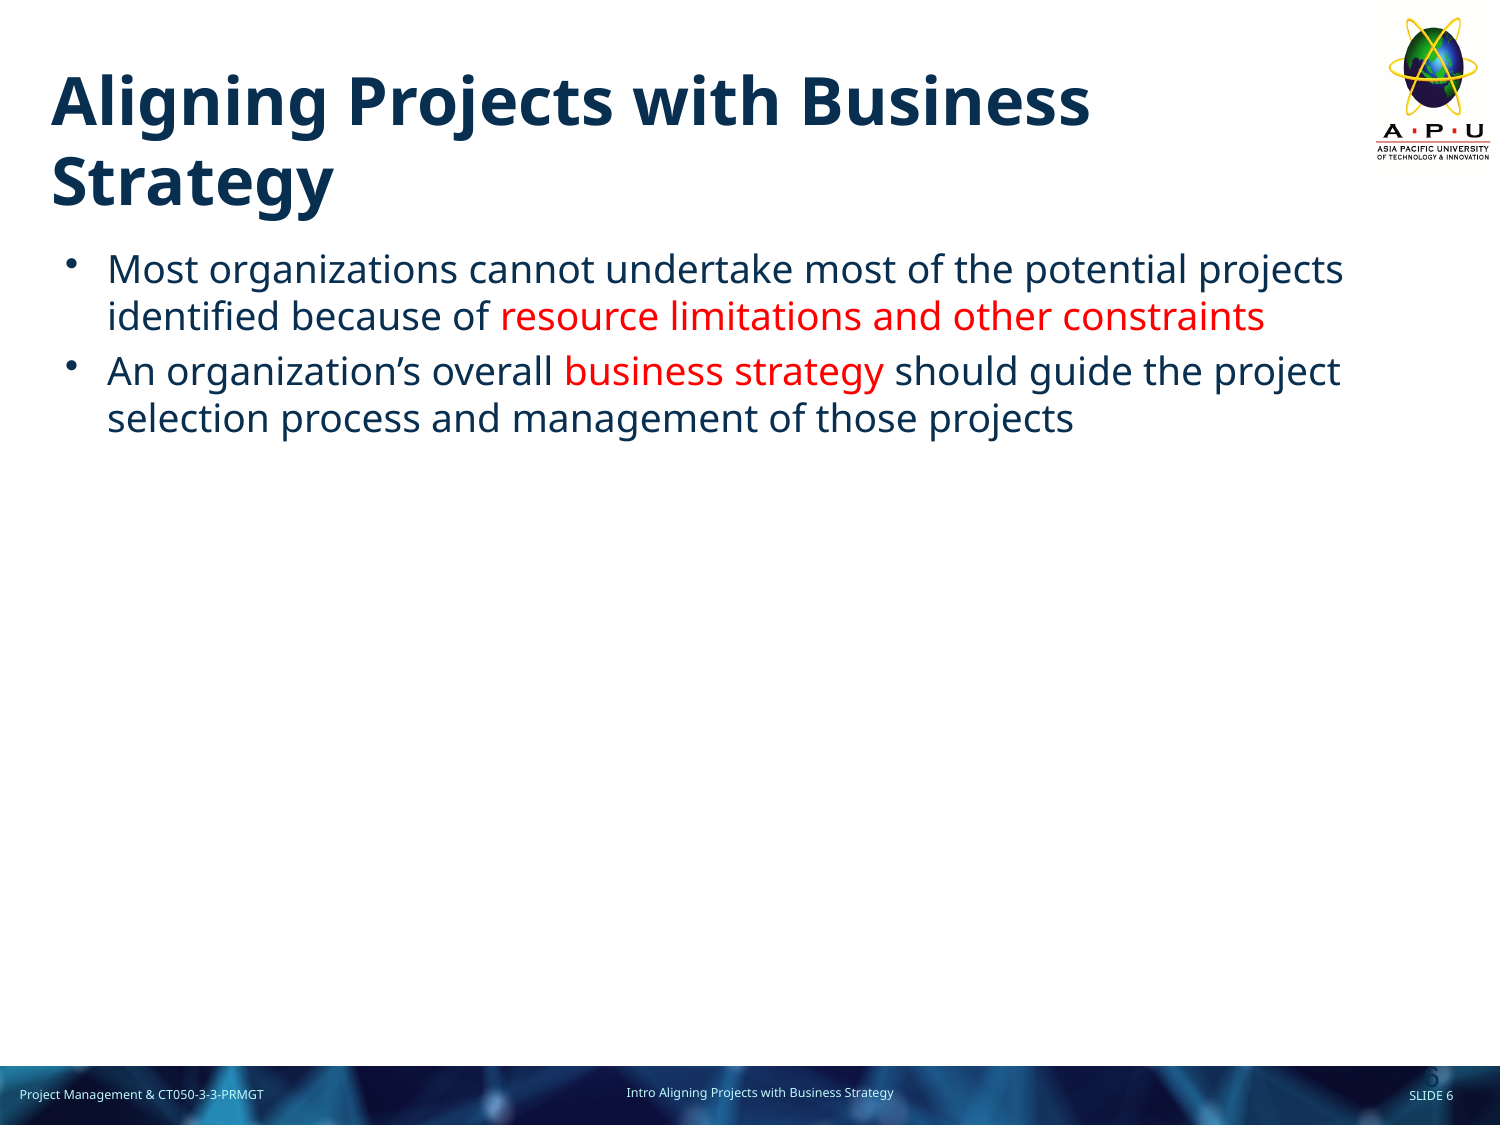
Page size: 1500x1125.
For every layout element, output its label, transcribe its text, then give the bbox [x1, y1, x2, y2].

picture [0, 1066, 1500, 1125]
list Most organizations cannot undertake most of the potential projects identified because of resource limitations and other constraints An organization’s overall business strategy should guide the project selection process and management of those projects [50, 237, 1438, 1000]
picture [1367, 0, 1500, 178]
title Aligning Projects with Business Strategy [36, 45, 1323, 233]
slide_number 6 [1408, 1051, 1500, 1112]
